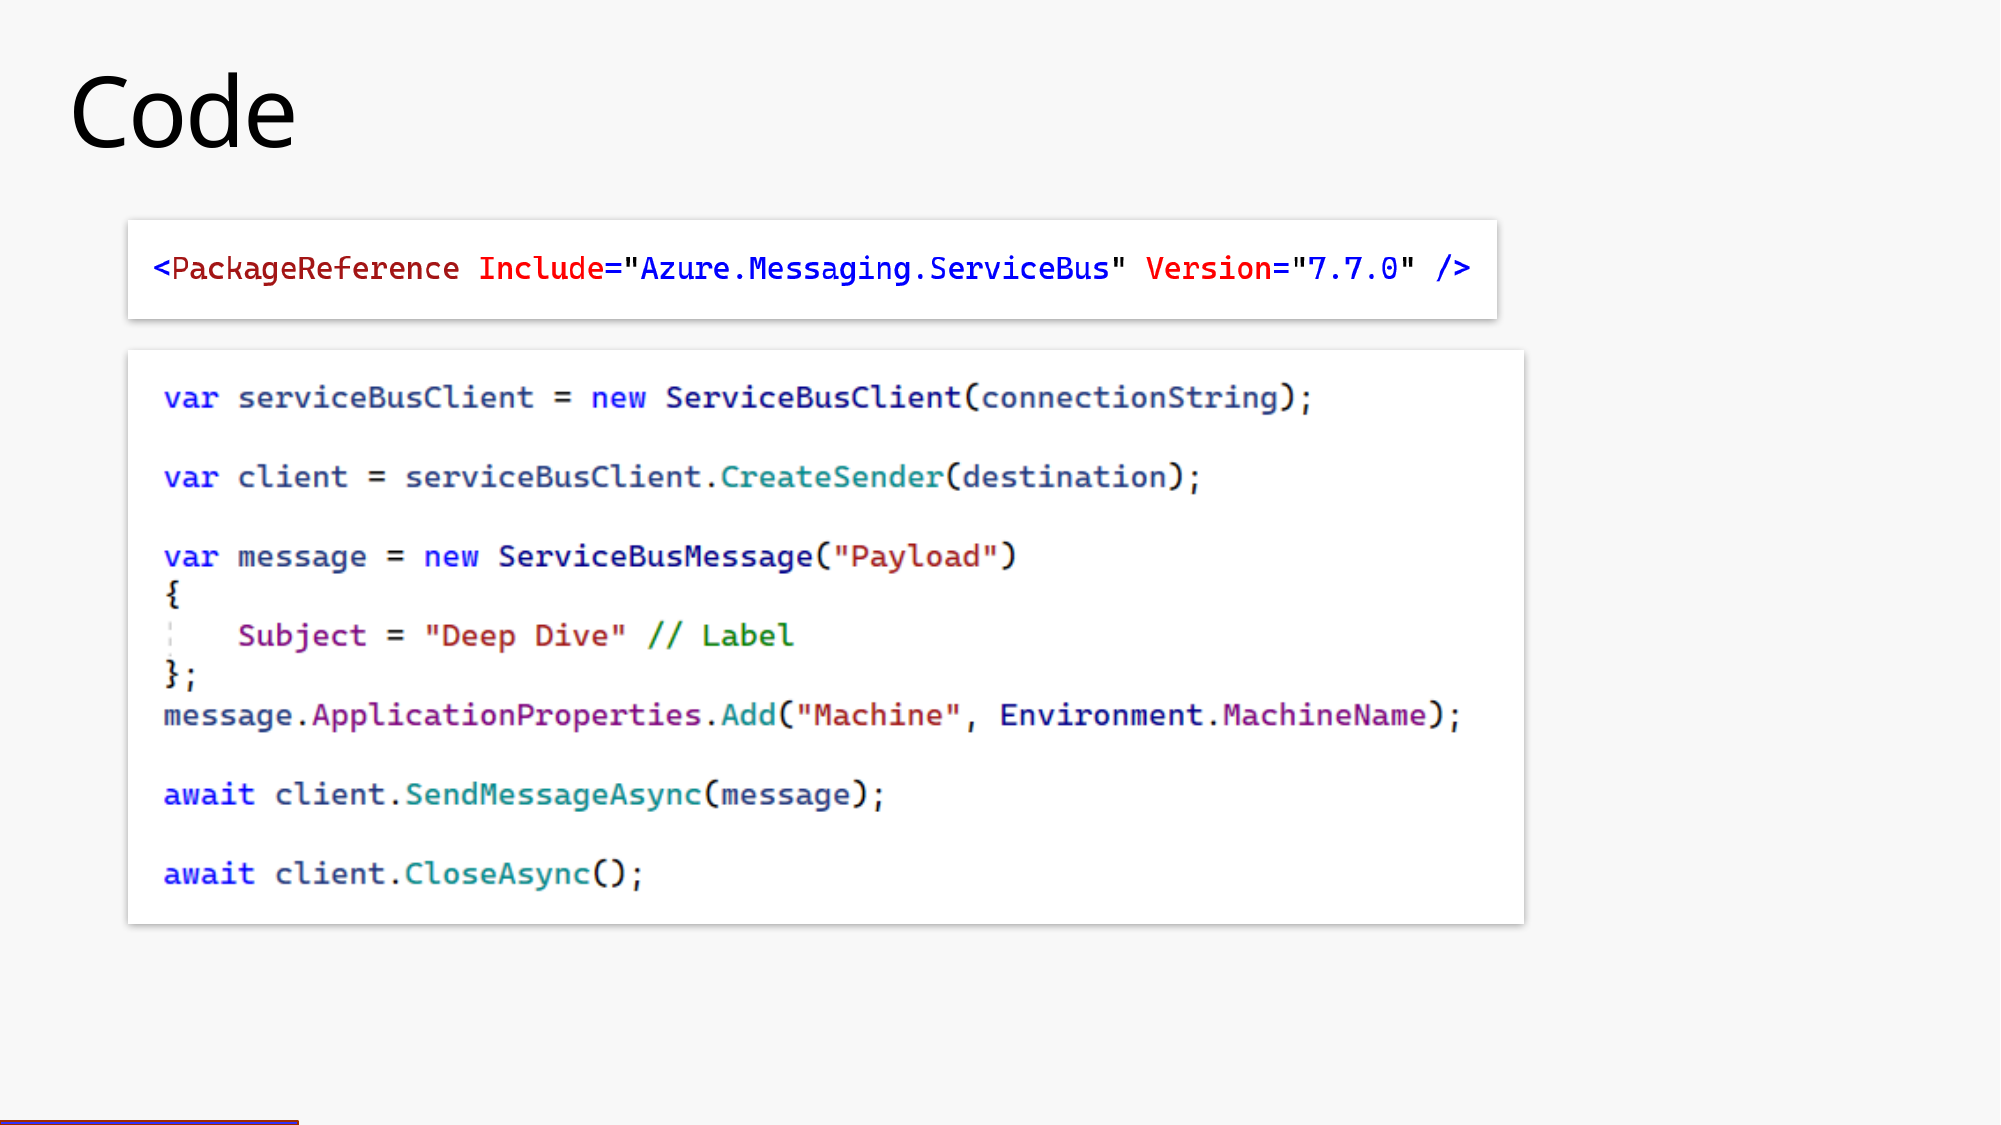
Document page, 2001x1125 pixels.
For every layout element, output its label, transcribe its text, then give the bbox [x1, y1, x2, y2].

picture [142, 364, 1510, 910]
title Code [44, 47, 1957, 196]
text_box [0, 1120, 299, 1125]
picture [142, 234, 1484, 305]
